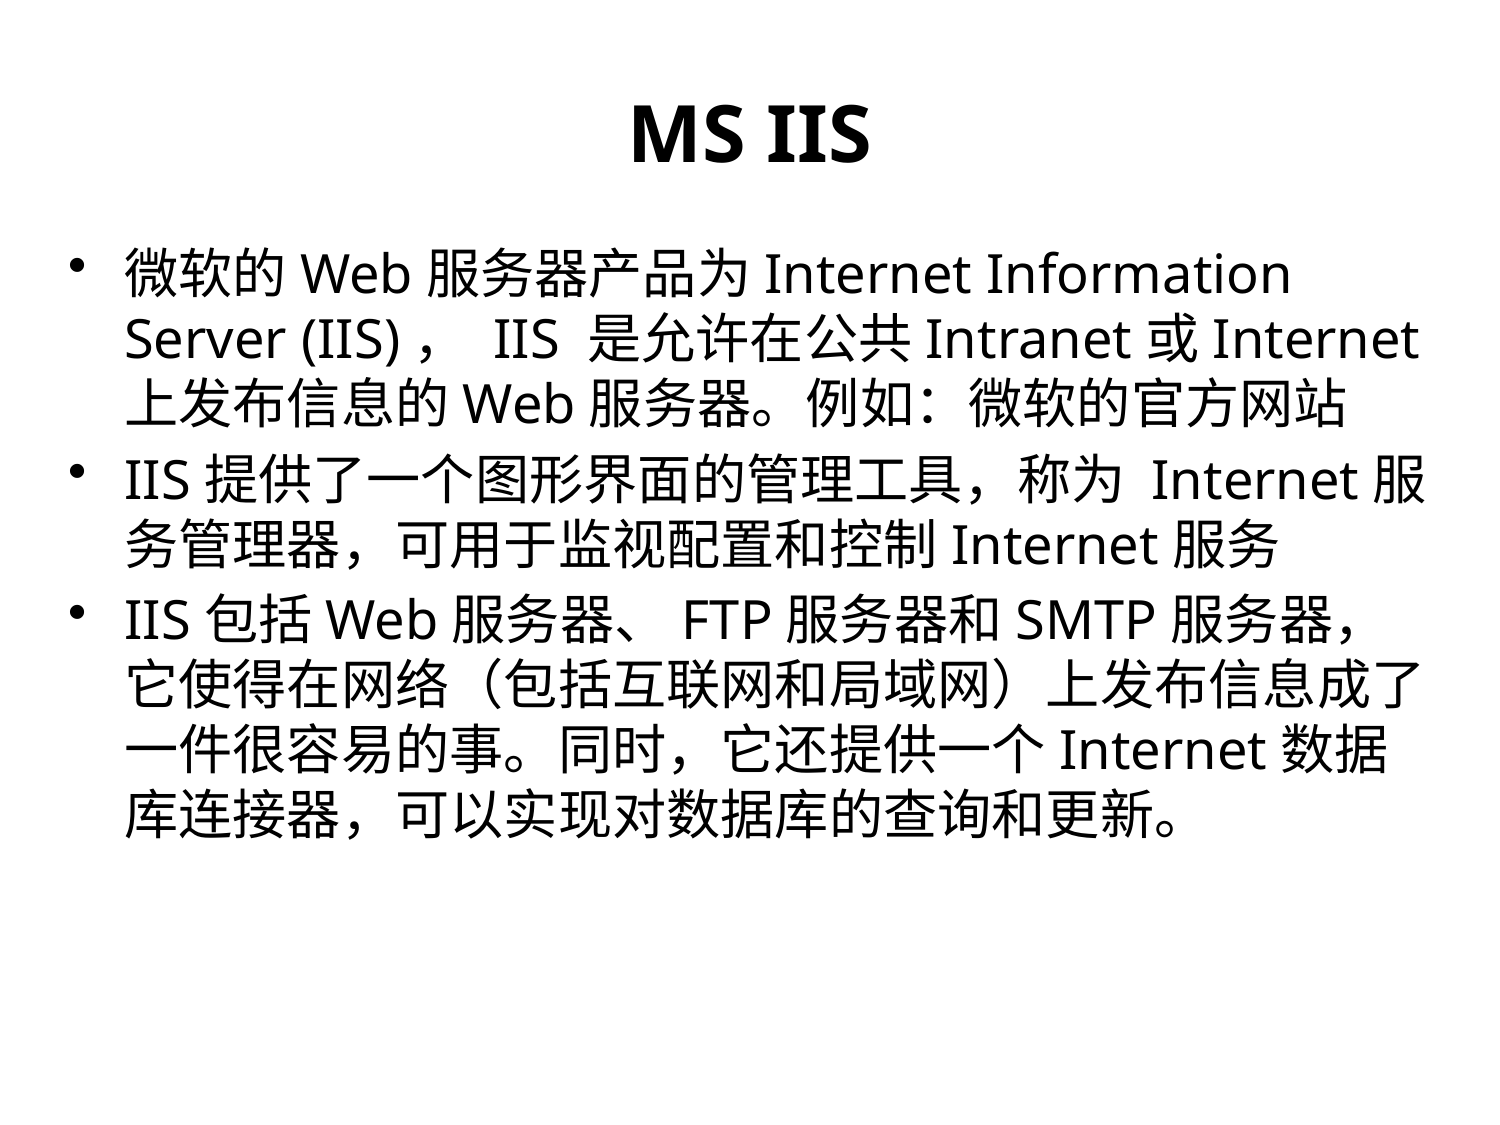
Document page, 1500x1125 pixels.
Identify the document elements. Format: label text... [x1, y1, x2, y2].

list 微软的Web服务器产品为Internet Information Server (IIS)， IIS 是允许在公共Intranet或Internet上发布信息的Web服务器。例如：微软的官方网站 IIS提供了一个图形界面的管理工具，称为 Internet服务管理器，可用于监视配置和控制Internet服务 IIS包括Web服务器、FTP服务器和SMTP服务器，它使得在网络（包括互联网和局域网）上发布信息成了一件很容易的事。同时，它还提供一个Internet数据库连接器，可以实现对数据库的查询和更新。 [53, 231, 1455, 1106]
title MS IIS [49, 37, 1451, 225]
